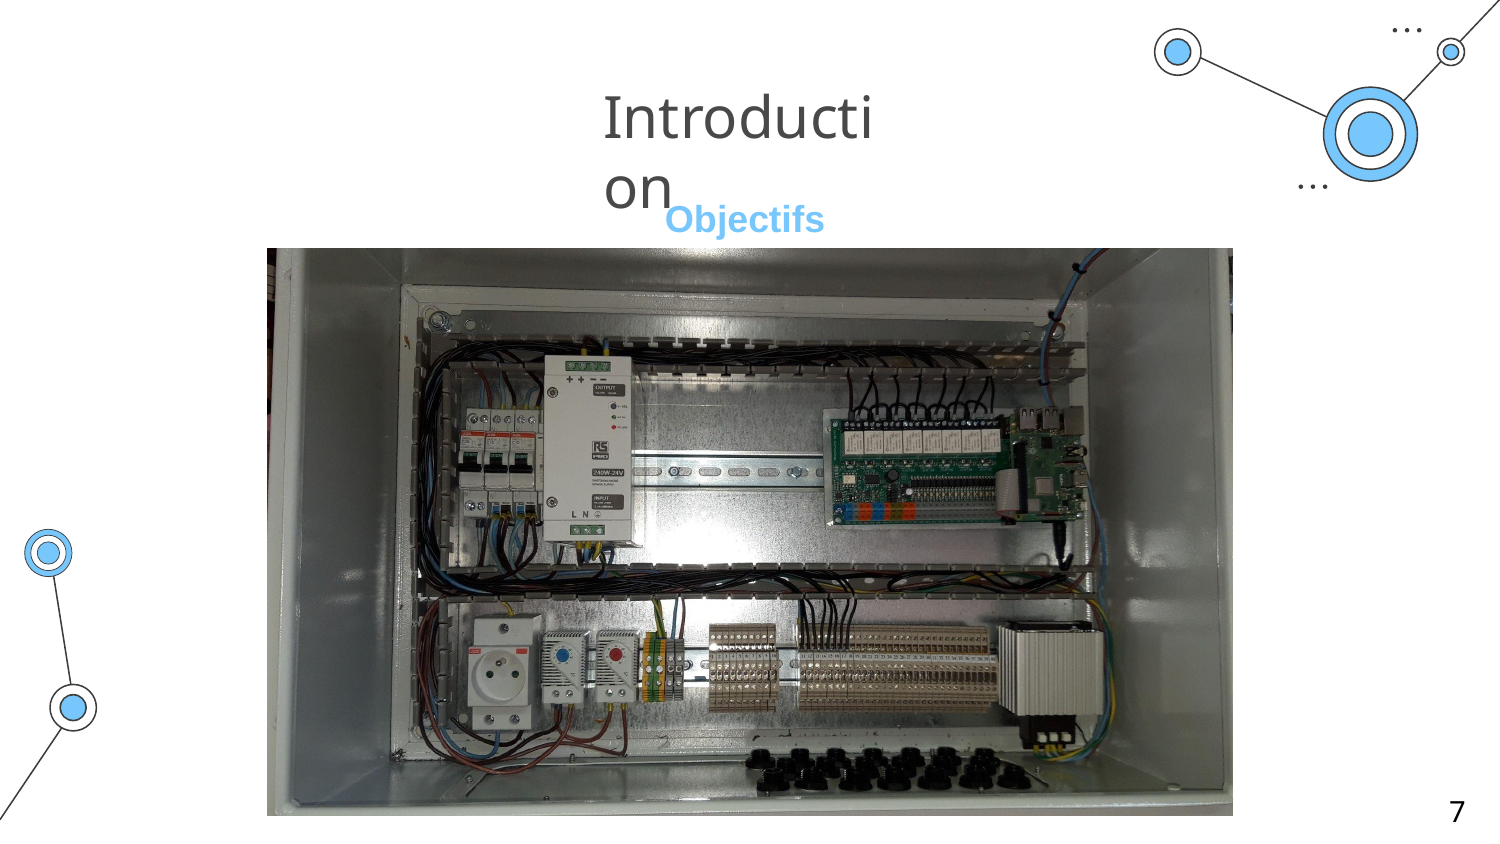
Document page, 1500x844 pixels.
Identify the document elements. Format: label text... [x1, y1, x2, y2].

text_box 7 [1434, 778, 1484, 843]
text_box Objectifs [649, 172, 850, 247]
picture [267, 248, 1233, 816]
text_box Introduction [588, 65, 912, 236]
